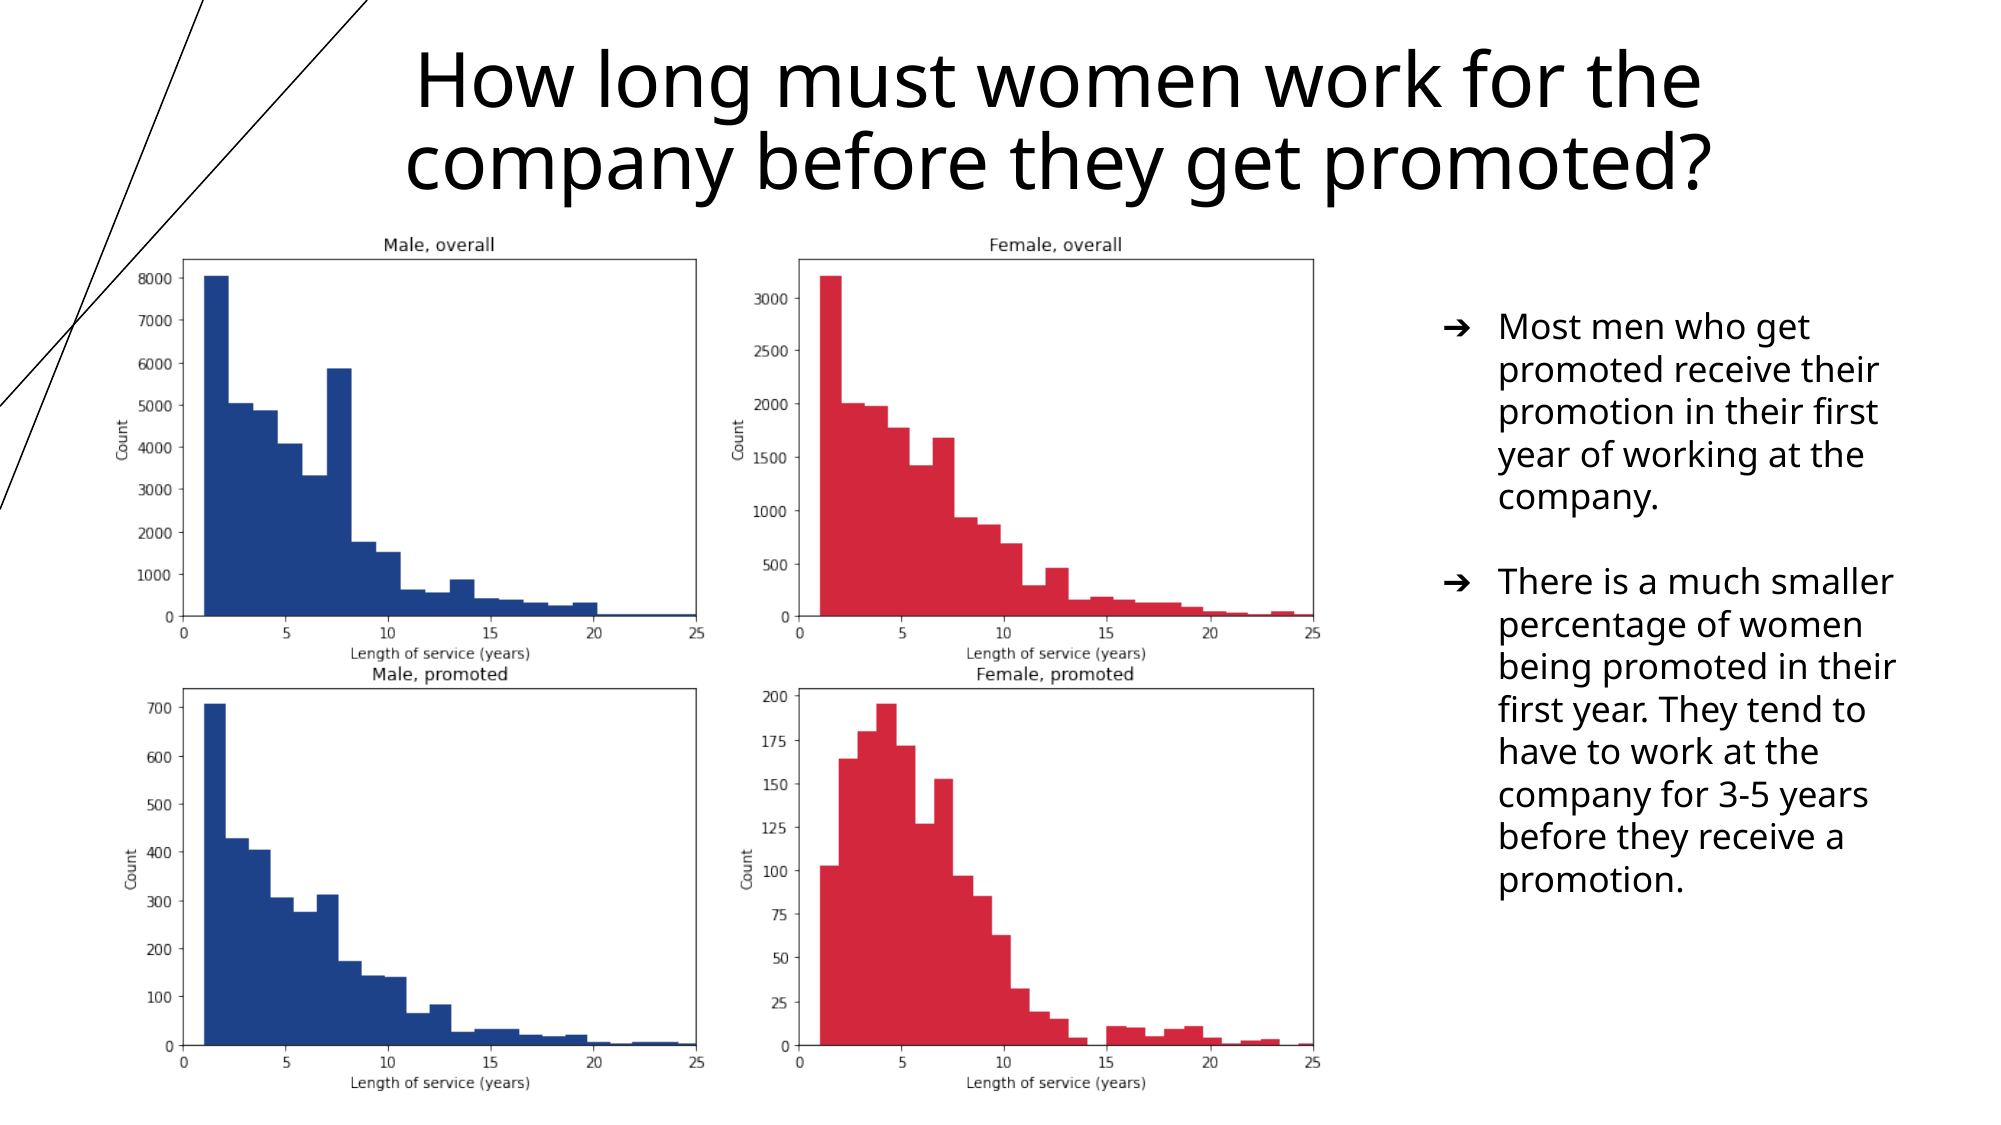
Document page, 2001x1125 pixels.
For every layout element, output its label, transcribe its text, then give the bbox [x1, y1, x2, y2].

text_box Most men who get promoted receive their promotion in their first year of working at the company. There is a much smaller percentage of women being promoted in their first year. They tend to have to work at the company for 3-5 years before they receive a promotion. [1407, 249, 1924, 915]
title How long must women work for the company before they get promoted? [309, 33, 1809, 214]
picture [106, 213, 1333, 1101]
